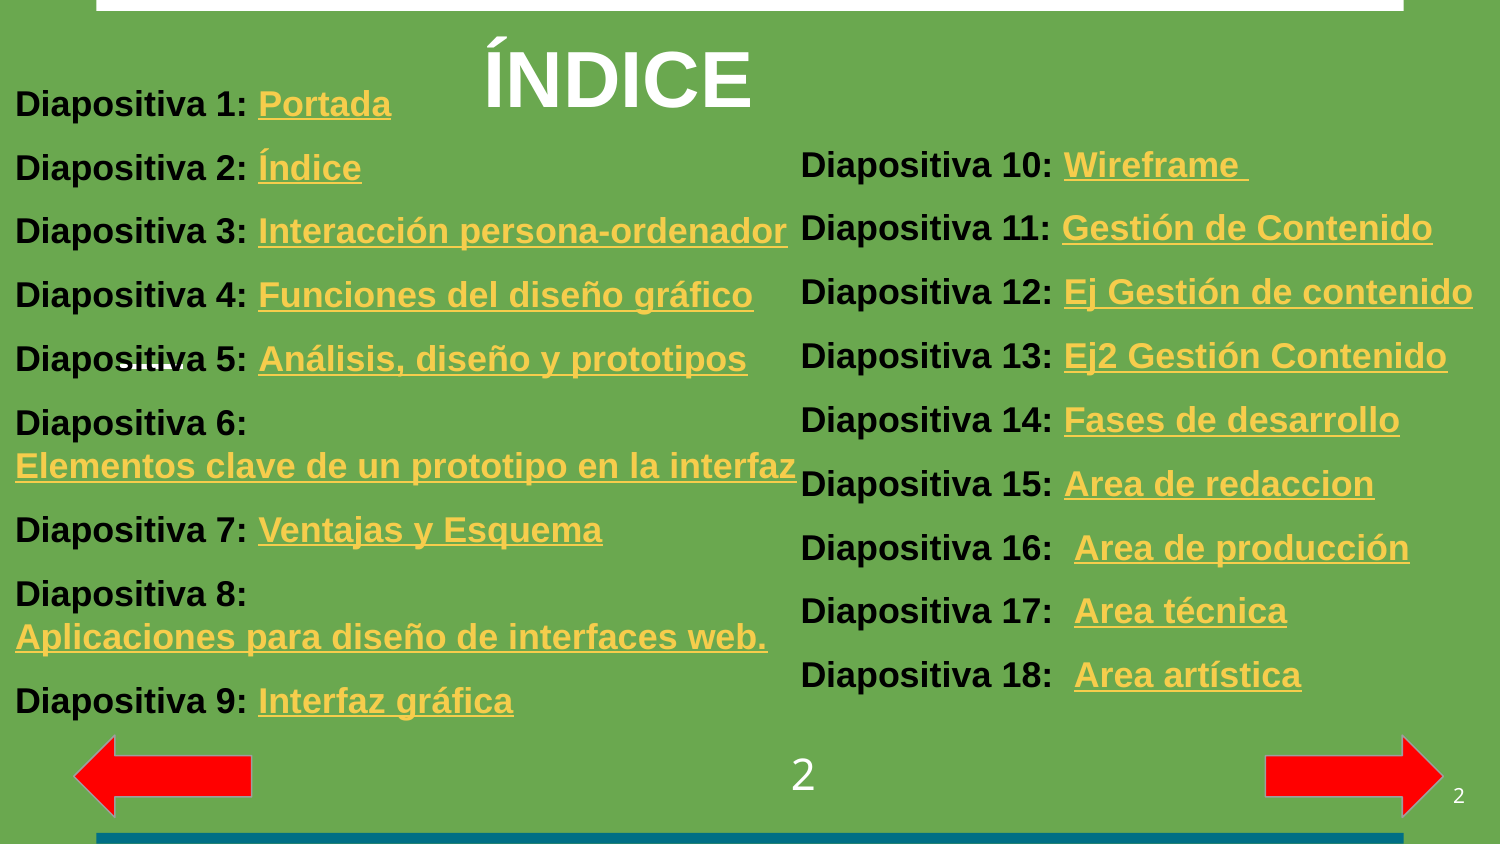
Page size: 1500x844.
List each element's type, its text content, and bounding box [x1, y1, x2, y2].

text_box [1265, 735, 1444, 818]
text_box [73, 735, 252, 818]
title ÍNDICE [324, 23, 785, 80]
slide_number ‹#› [1389, 764, 1480, 830]
title Diapositiva 1: Portada Diapositiva 2: Índice Diapositiva 3: Interacción persona-ordenador Diapositiva 4: Funciones del diseño gráfico Diapositiva 5: Análisis, diseño y prototipos Diapositiva 6: Elementos clave de un prototipo en la interfaz Diapositiva 7: Ventajas y Esquema Diapositiva 8: Aplicaciones para diseño de interfaces web. Diapositiva 9: Interfaz gráfica [0, 80, 815, 736]
title Diapositiva 10: Wireframe Diapositiva 11: Gestión de Contenido Diapositiva 12: Ej Gestión de contenido Diapositiva 13: Ej2 Gestión Contenido Diapositiva 14: Fases de desarrollo Diapositiva 15: Area de redaccion Diapositiva 16: Area de producción Diapositiva 17: Area técnica Diapositiva 18: Area artística [785, 23, 1497, 710]
slide_number ‹#› [731, 735, 831, 818]
